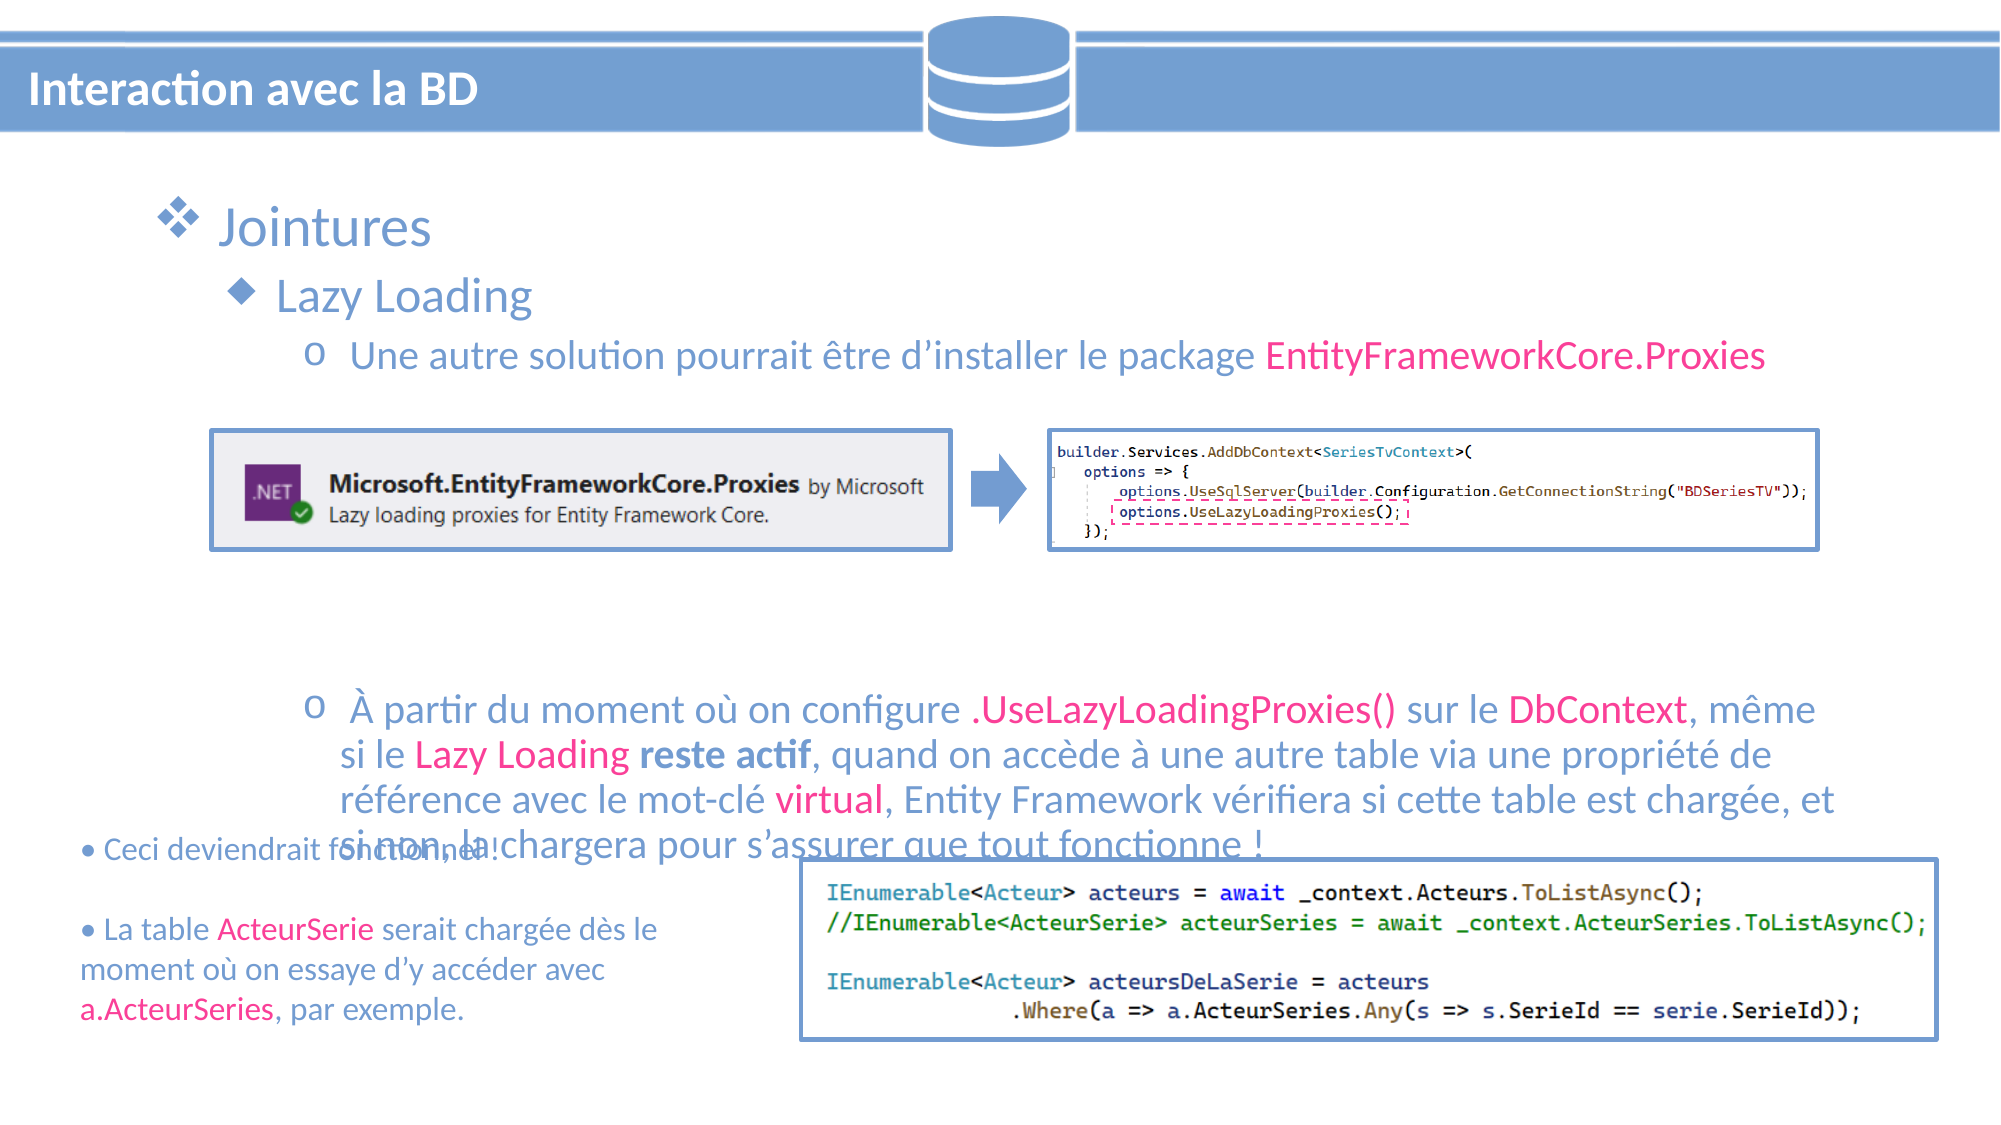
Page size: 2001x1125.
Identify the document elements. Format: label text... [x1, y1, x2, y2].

picture [1051, 432, 1815, 548]
text_box • Ceci deviendrait fonctionnel ! • La table ActeurSerie serait chargée dès le moment où on essaye d’y accéder avec a.ActeurSeries, par exemple. [65, 820, 731, 1035]
picture [803, 861, 1934, 1038]
picture [213, 432, 949, 548]
picture [0, 3, 2000, 160]
list Jointures Lazy Loading Une autre solution pourrait être d’installer le package EntityFrameworkCore.Proxies À partir du moment où on configure .UseLazyLoadingProxies() sur le DbContext, même si le Lazy Loading reste actif, quand on accède à une autre table via une propriété de référence avec le mot-clé virtual, Entity Framework vérifiera si cette table est chargée, et si non, la chargera pour s’assurer que tout fonctionne ! [137, 188, 1862, 1014]
title Interaction avec la BD [12, 58, 913, 120]
text_box [970, 450, 1029, 528]
